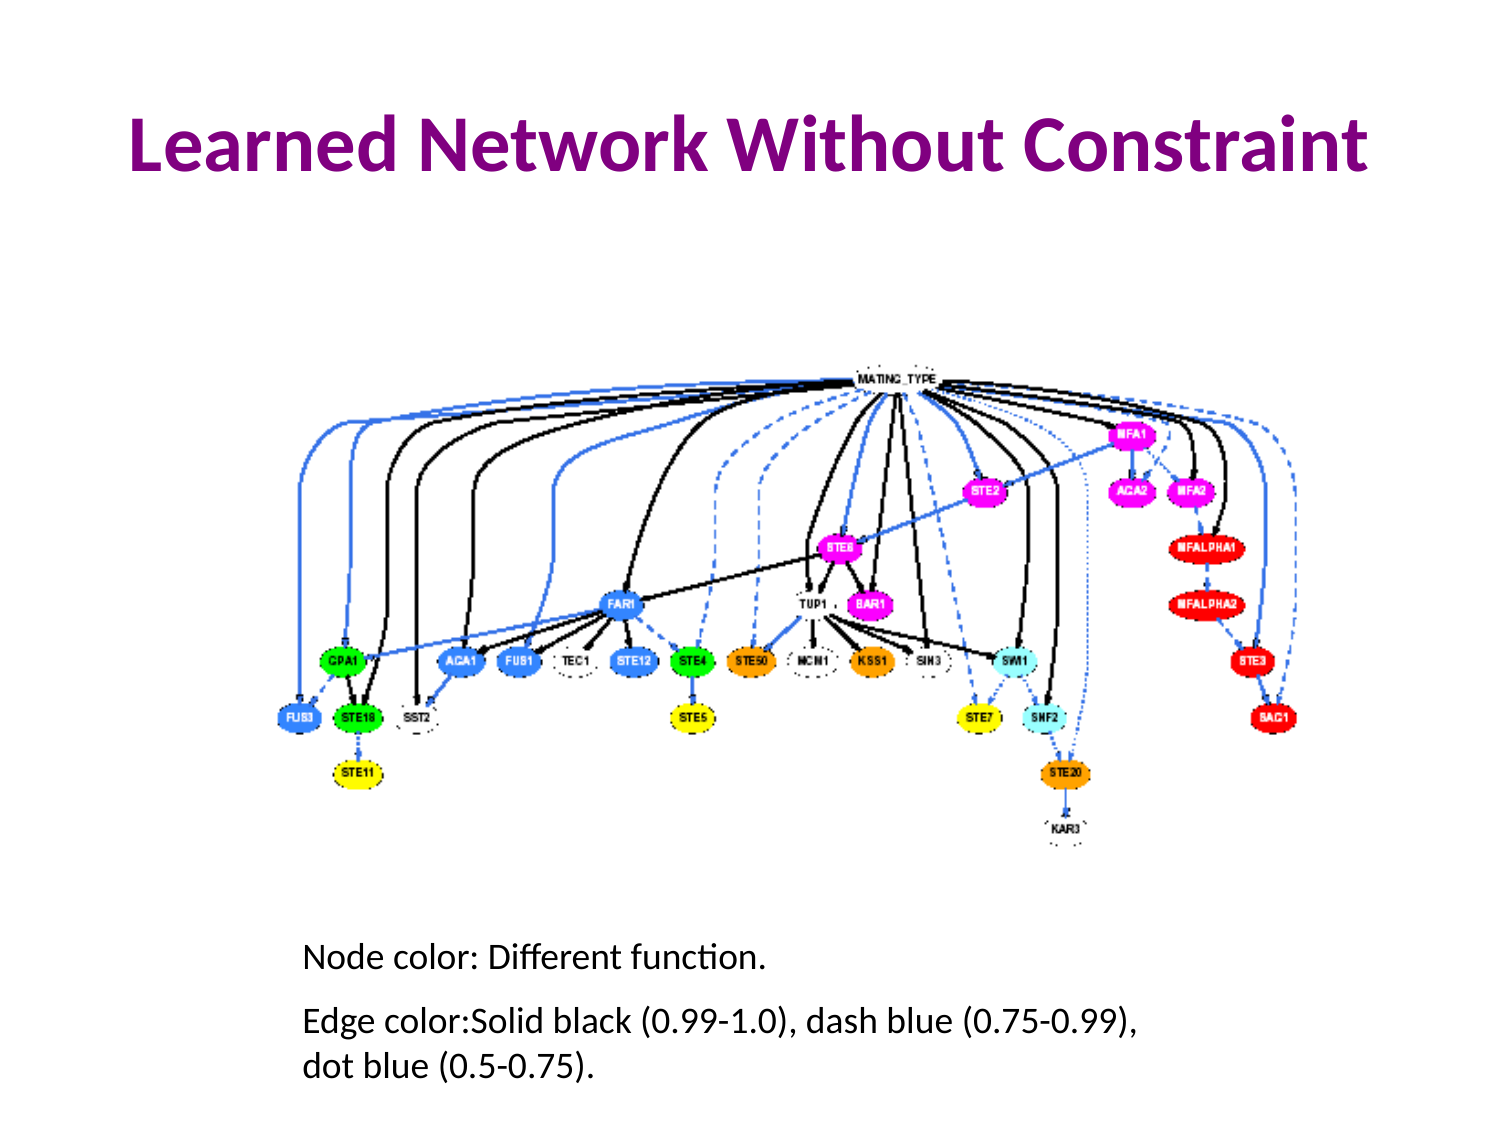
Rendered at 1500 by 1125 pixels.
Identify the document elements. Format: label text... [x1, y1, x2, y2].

title Learned Network Without Constraint [75, 45, 1425, 233]
picture [249, 349, 1351, 874]
text_box Node color: Different function. Edge color:Solid black (0.99-1.0), dash blue (0.75-0.99), dot blue (0.5-0.75). [287, 924, 1213, 1094]
